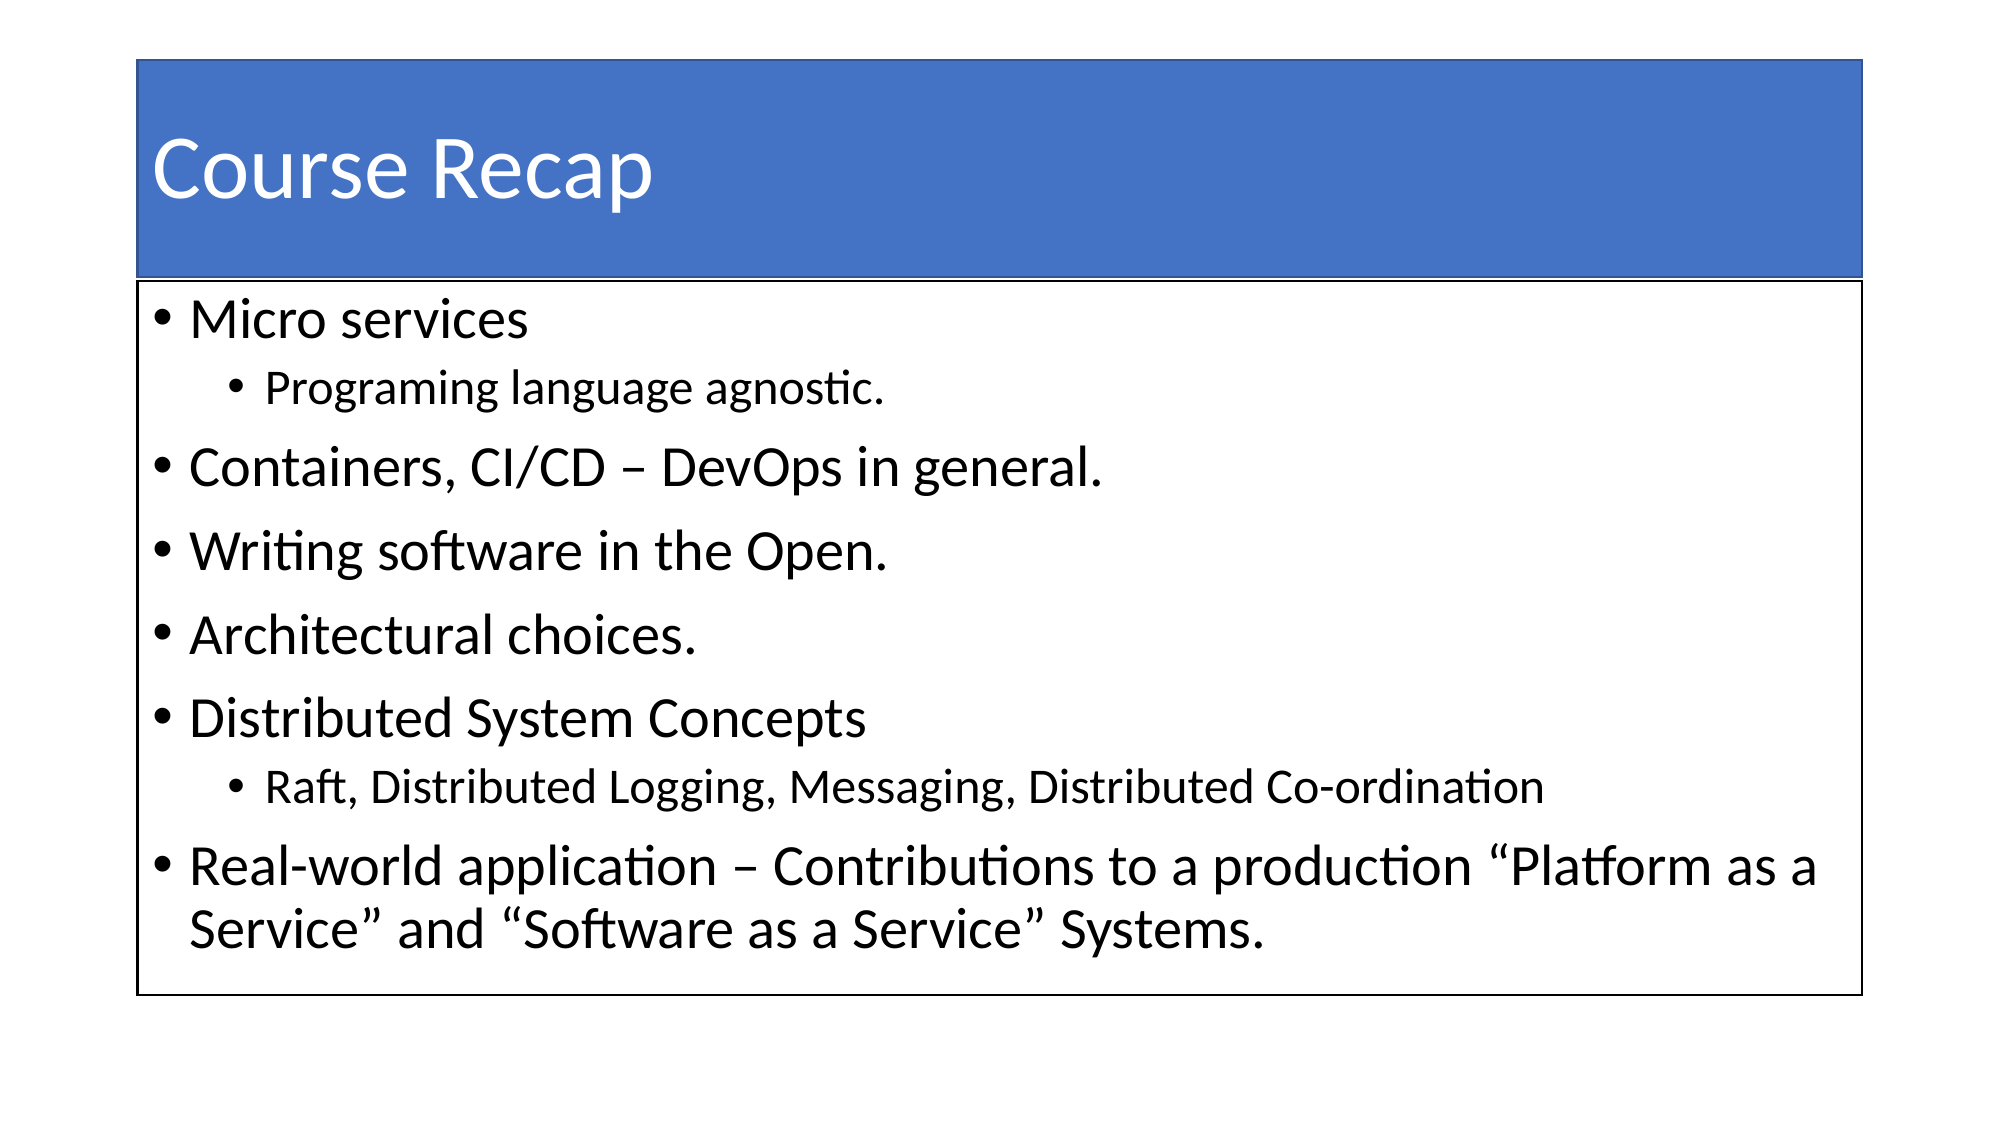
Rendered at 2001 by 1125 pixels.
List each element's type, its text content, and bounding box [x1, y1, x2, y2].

title Course Recap [136, 59, 1863, 278]
list Micro services Programing language agnostic. Containers, CI/CD – DevOps in general. Writing software in the Open. Architectural choices. Distributed System Concepts Raft, Distributed Logging, Messaging, Distributed Co-ordination Real-world application – Contributions to a production “Platform as a Service” and “Software as a Service” Systems. [136, 280, 1863, 996]
